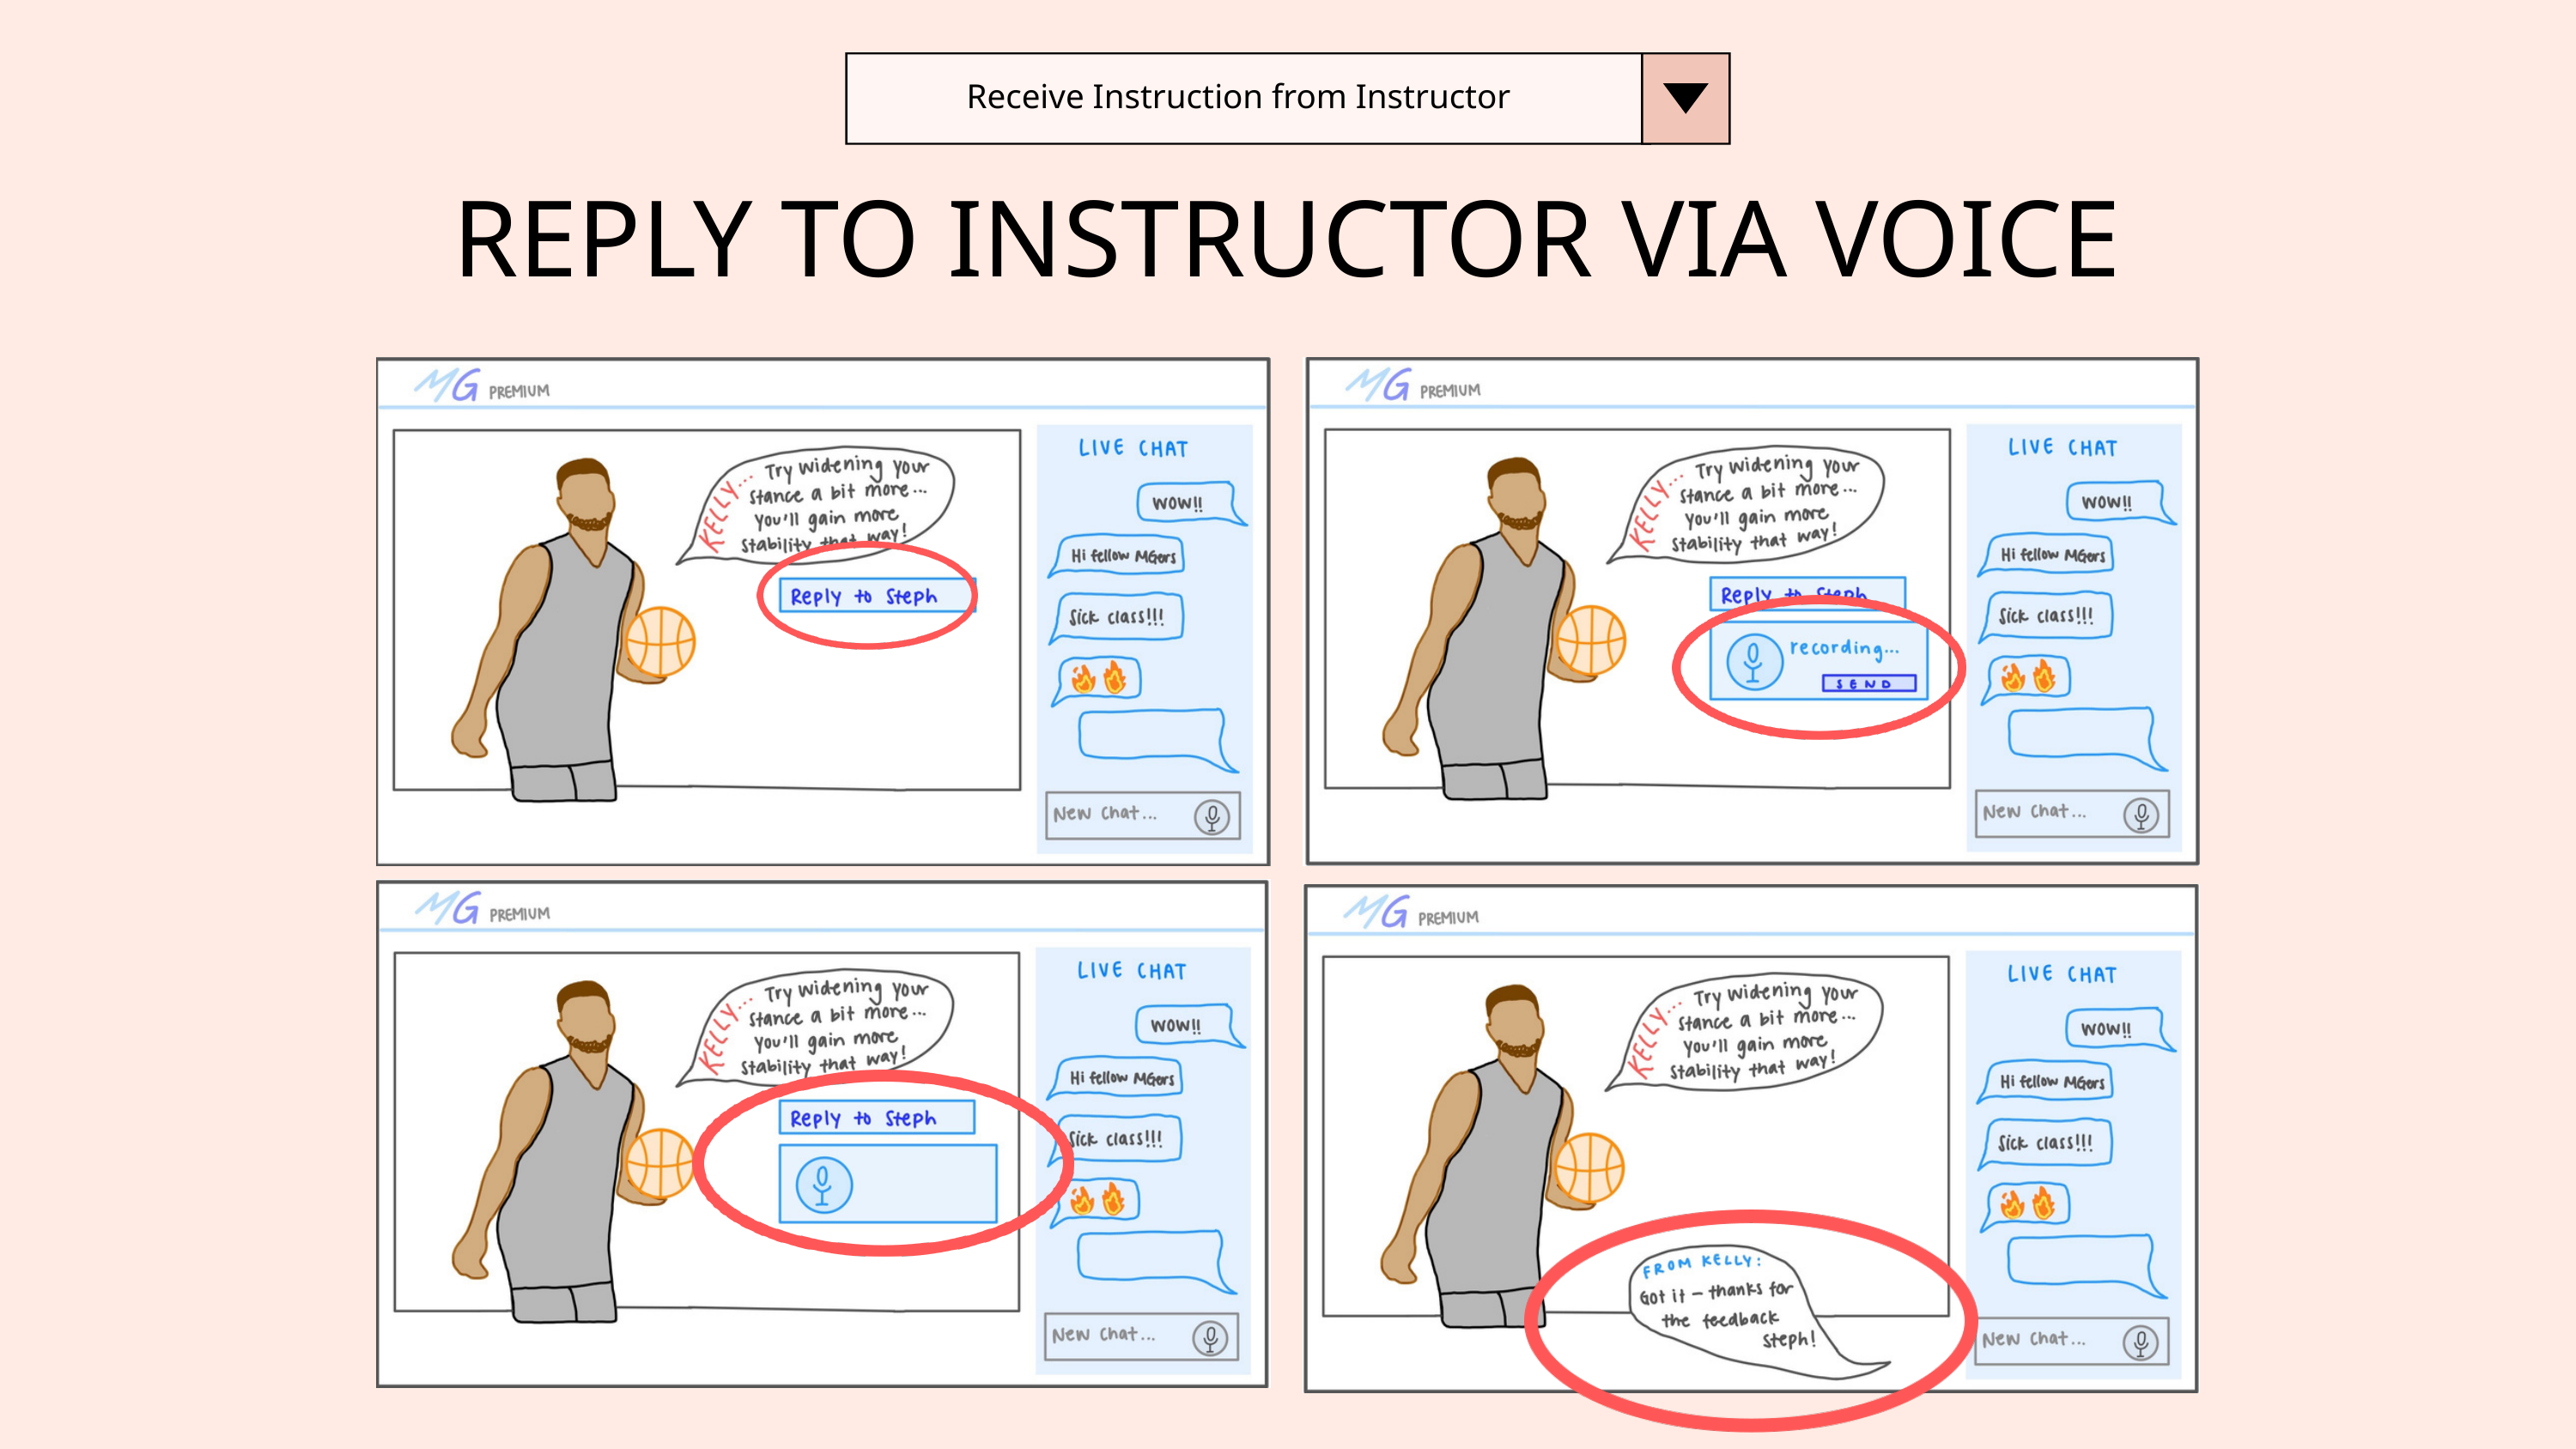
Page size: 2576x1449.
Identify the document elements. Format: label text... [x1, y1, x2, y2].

picture [376, 879, 1271, 1388]
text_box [845, 52, 1731, 145]
text_box REPLY TO INSTRUCTOR VIA VOICE [188, 171, 2388, 298]
picture [376, 357, 1271, 866]
picture [1302, 357, 2200, 866]
picture [1302, 883, 2200, 1433]
